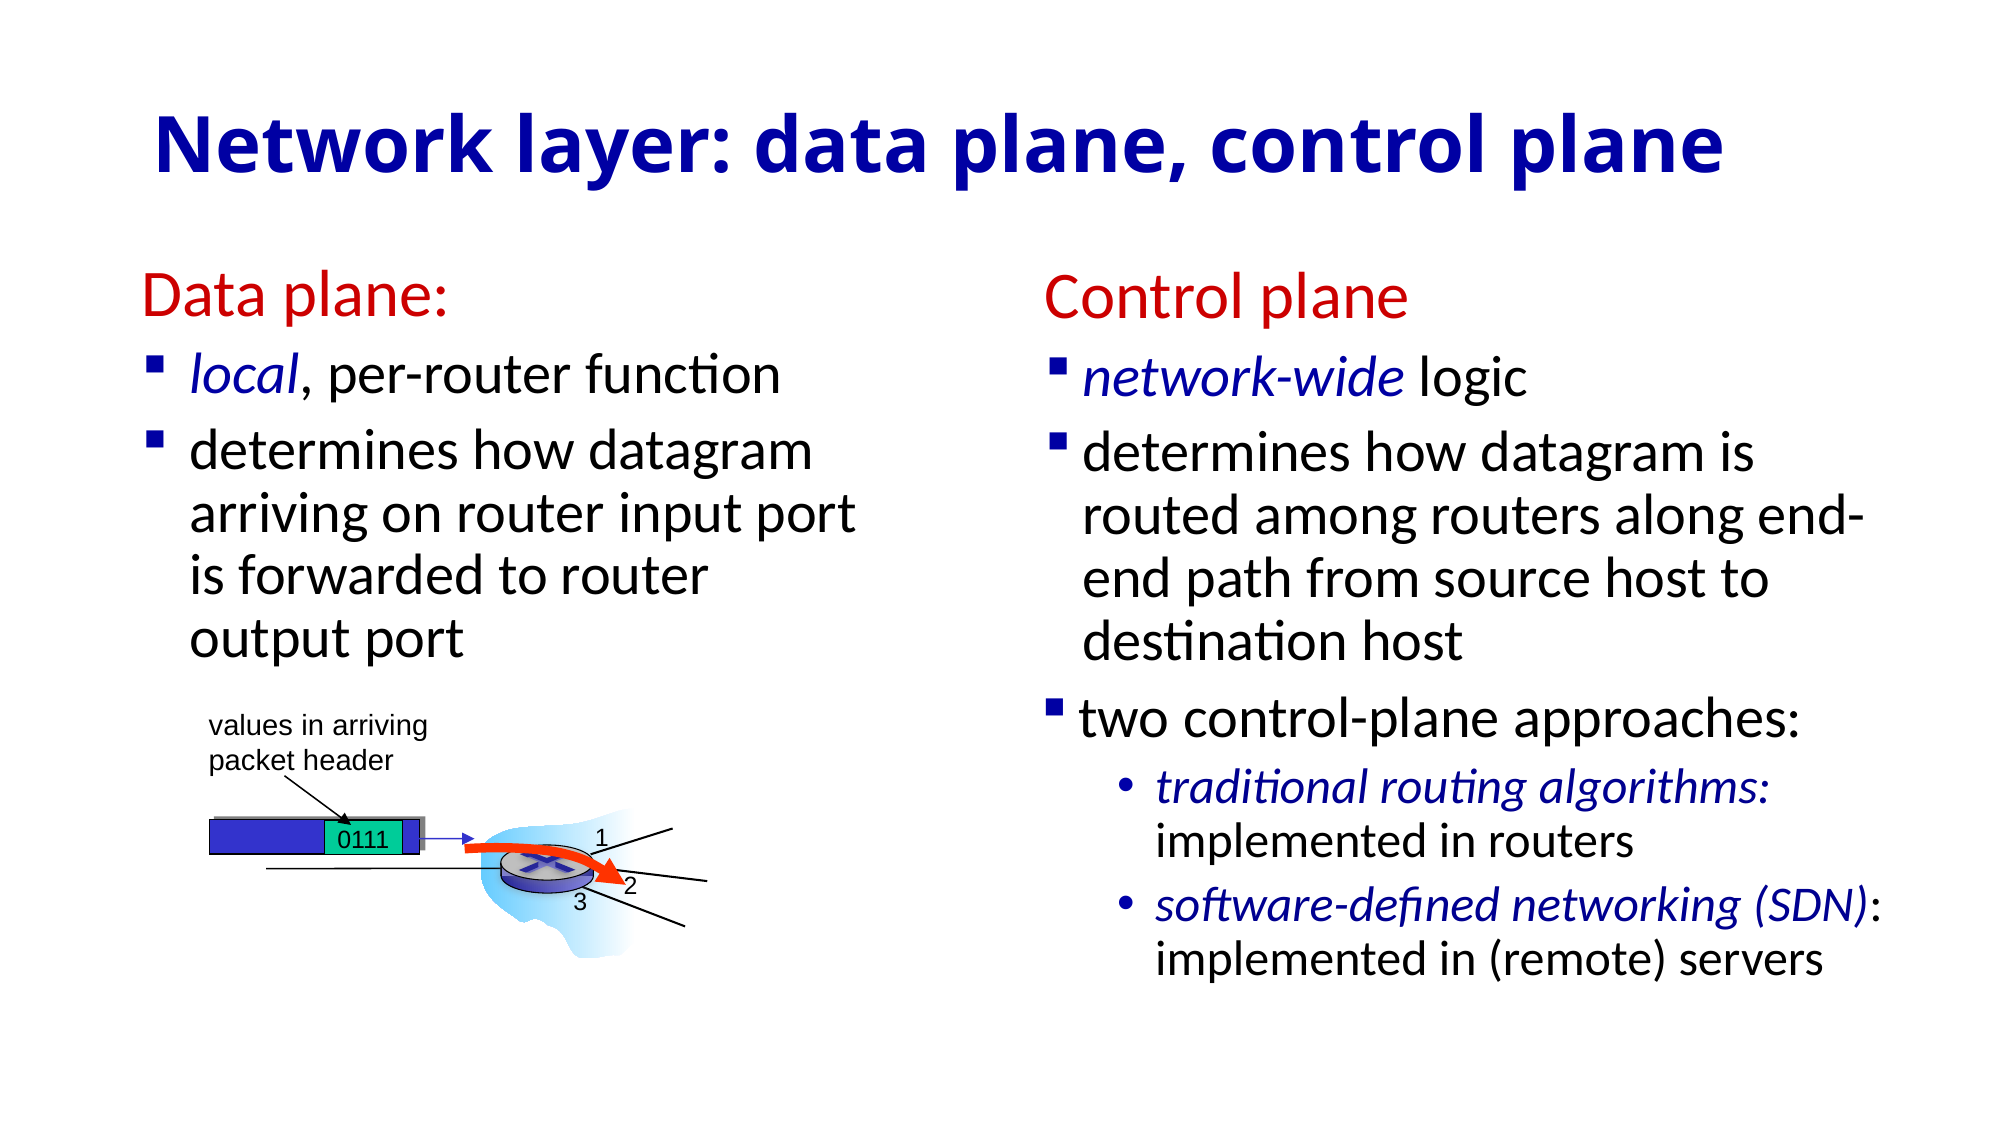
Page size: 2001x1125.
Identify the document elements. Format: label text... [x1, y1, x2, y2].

title Network layer: data plane, control plane [137, 74, 1863, 221]
list Control plane network-wide logic determines how datagram is routed among routers along end-end path from source host to destination host [1029, 253, 1933, 1011]
list Data plane: local, per-router function determines how datagram arriving on router input port is forwarded to router output port [126, 251, 885, 966]
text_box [193, 698, 792, 959]
text_box two control-plane approaches: traditional routing algorithms: implemented in routers software-defined networking (SDN): implemented in (remote) servers [1026, 679, 1929, 1024]
